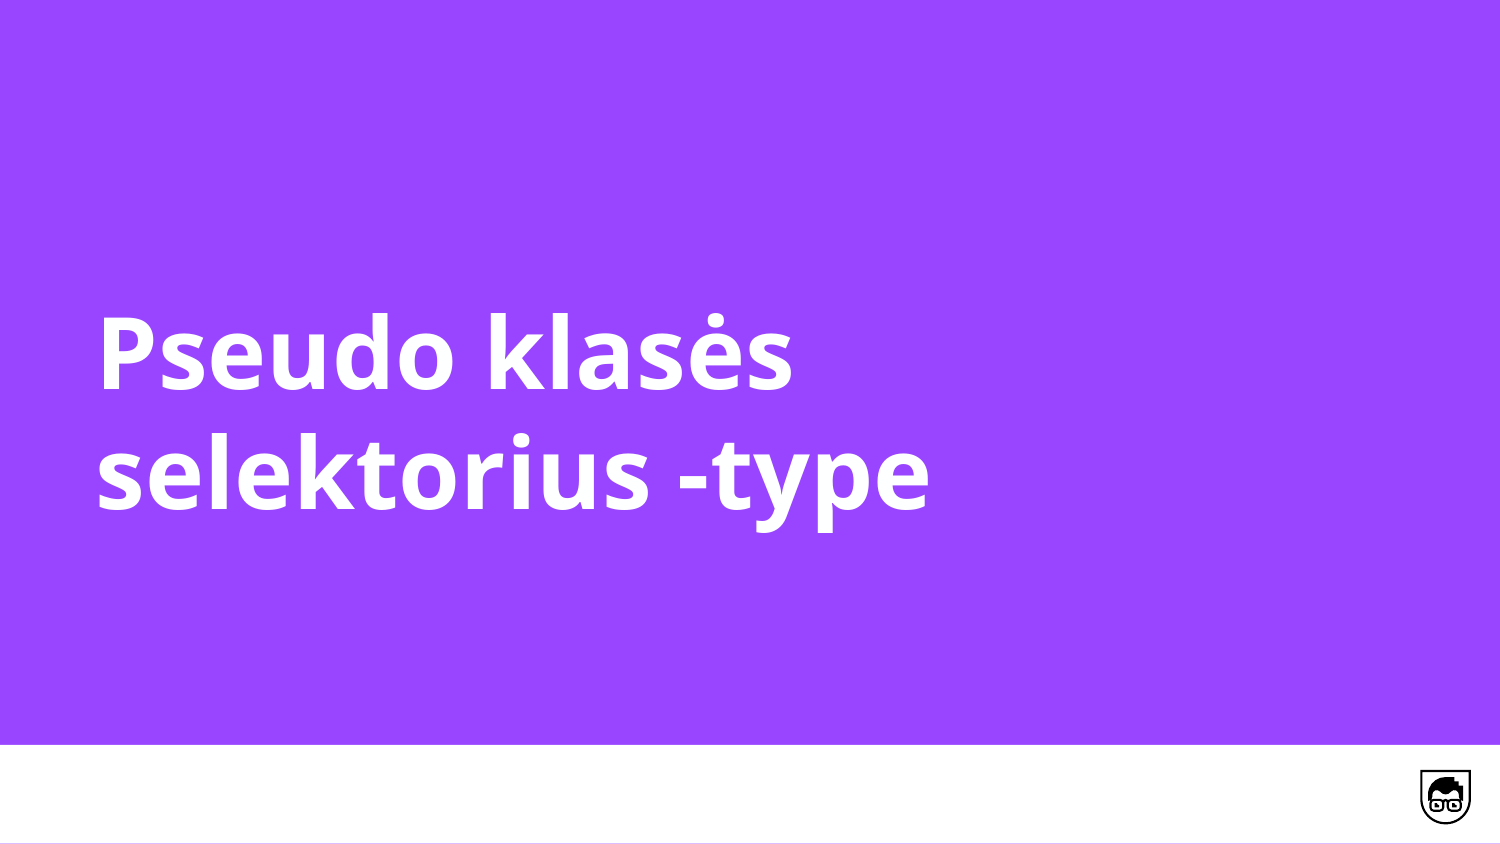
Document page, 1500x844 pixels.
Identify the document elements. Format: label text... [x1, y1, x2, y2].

title Pseudo klasės selektorius -type [80, 73, 1125, 745]
